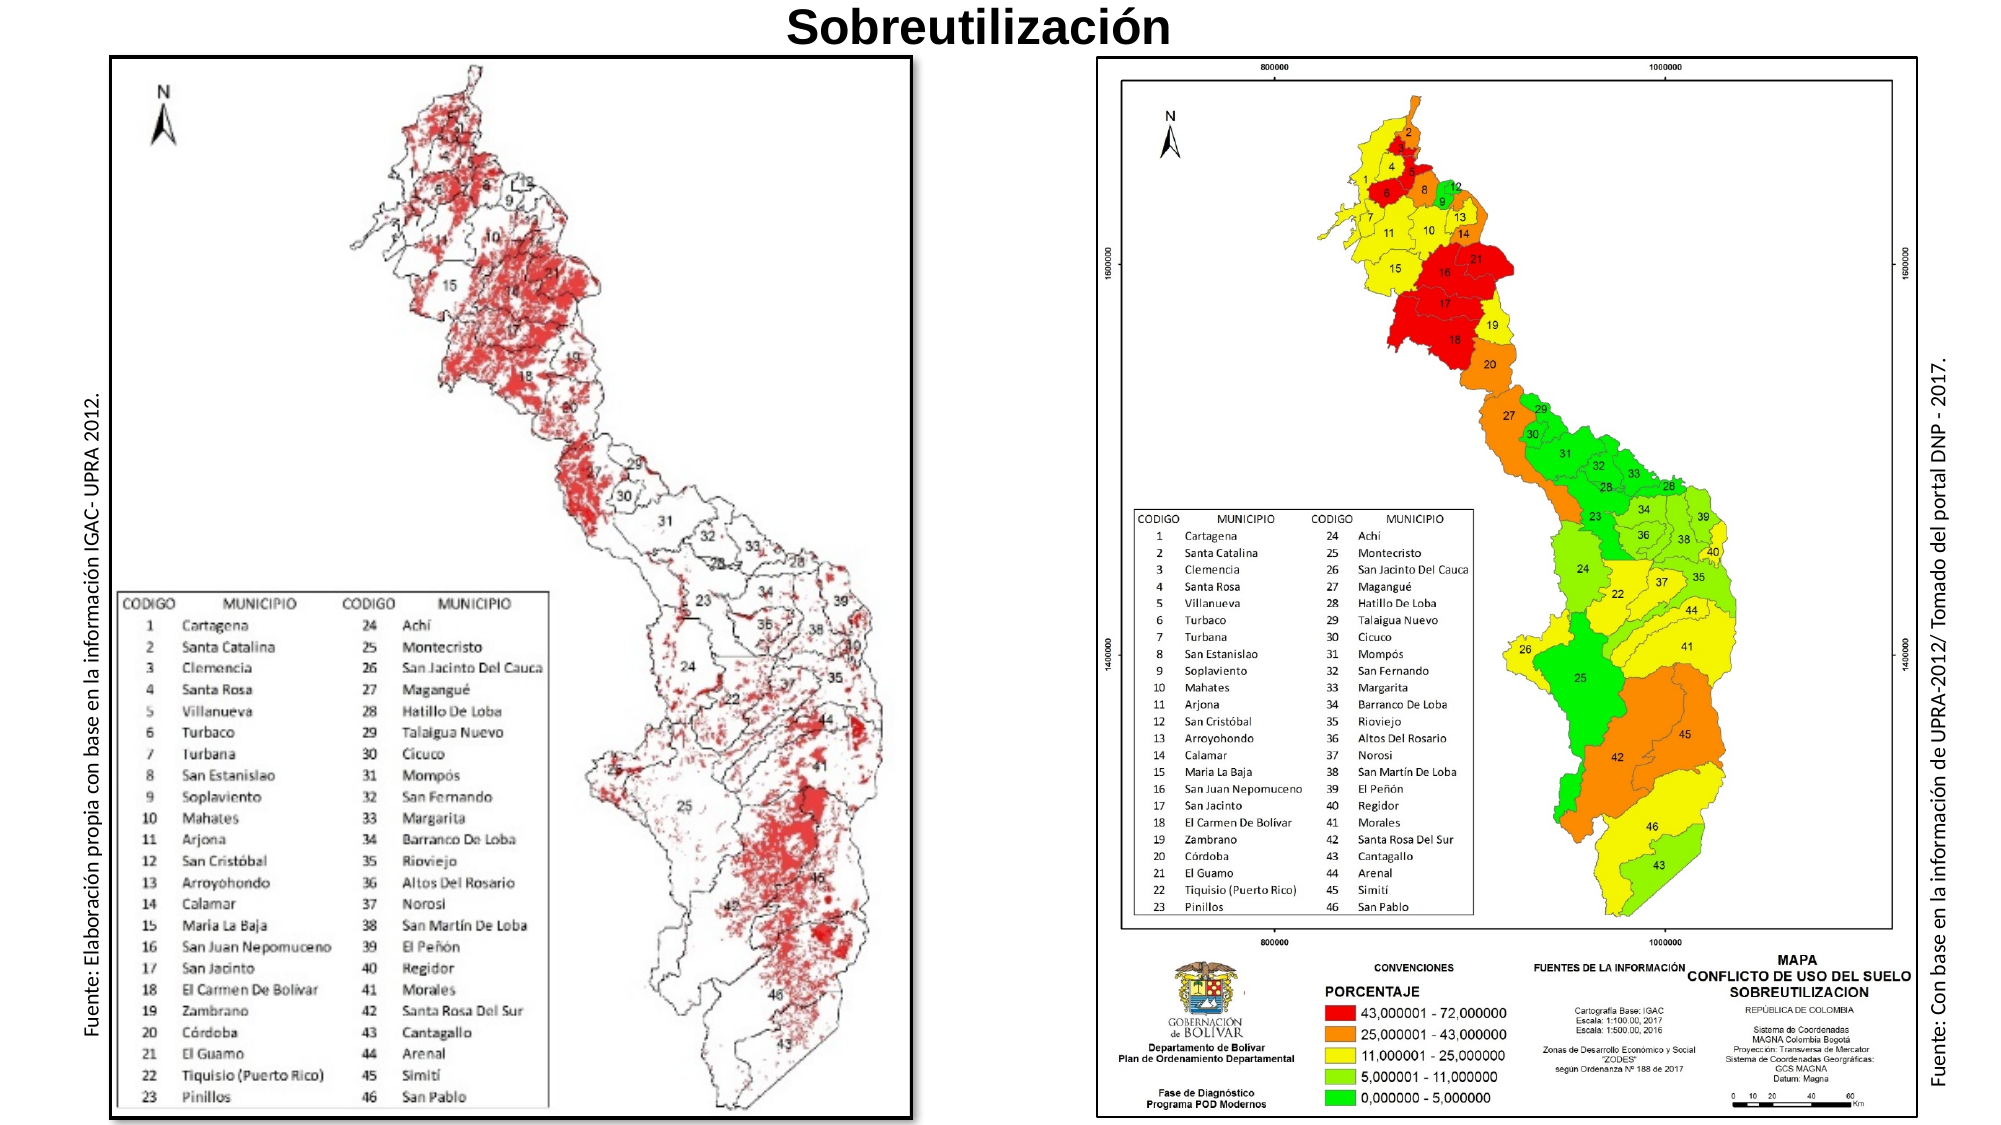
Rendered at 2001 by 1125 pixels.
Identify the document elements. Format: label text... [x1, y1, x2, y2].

text_box Fuente: Elaboración propia con base en la información IGAC- UPRA 2012. [69, 333, 111, 1053]
text_box Fuente: Con base en la información de UPRA-2012/ Tomado del portal DNP - 2017. [1917, 308, 1958, 1103]
picture [112, 58, 910, 1117]
text_box Sobreutilización [737, 0, 1236, 63]
picture [1097, 58, 1917, 1117]
